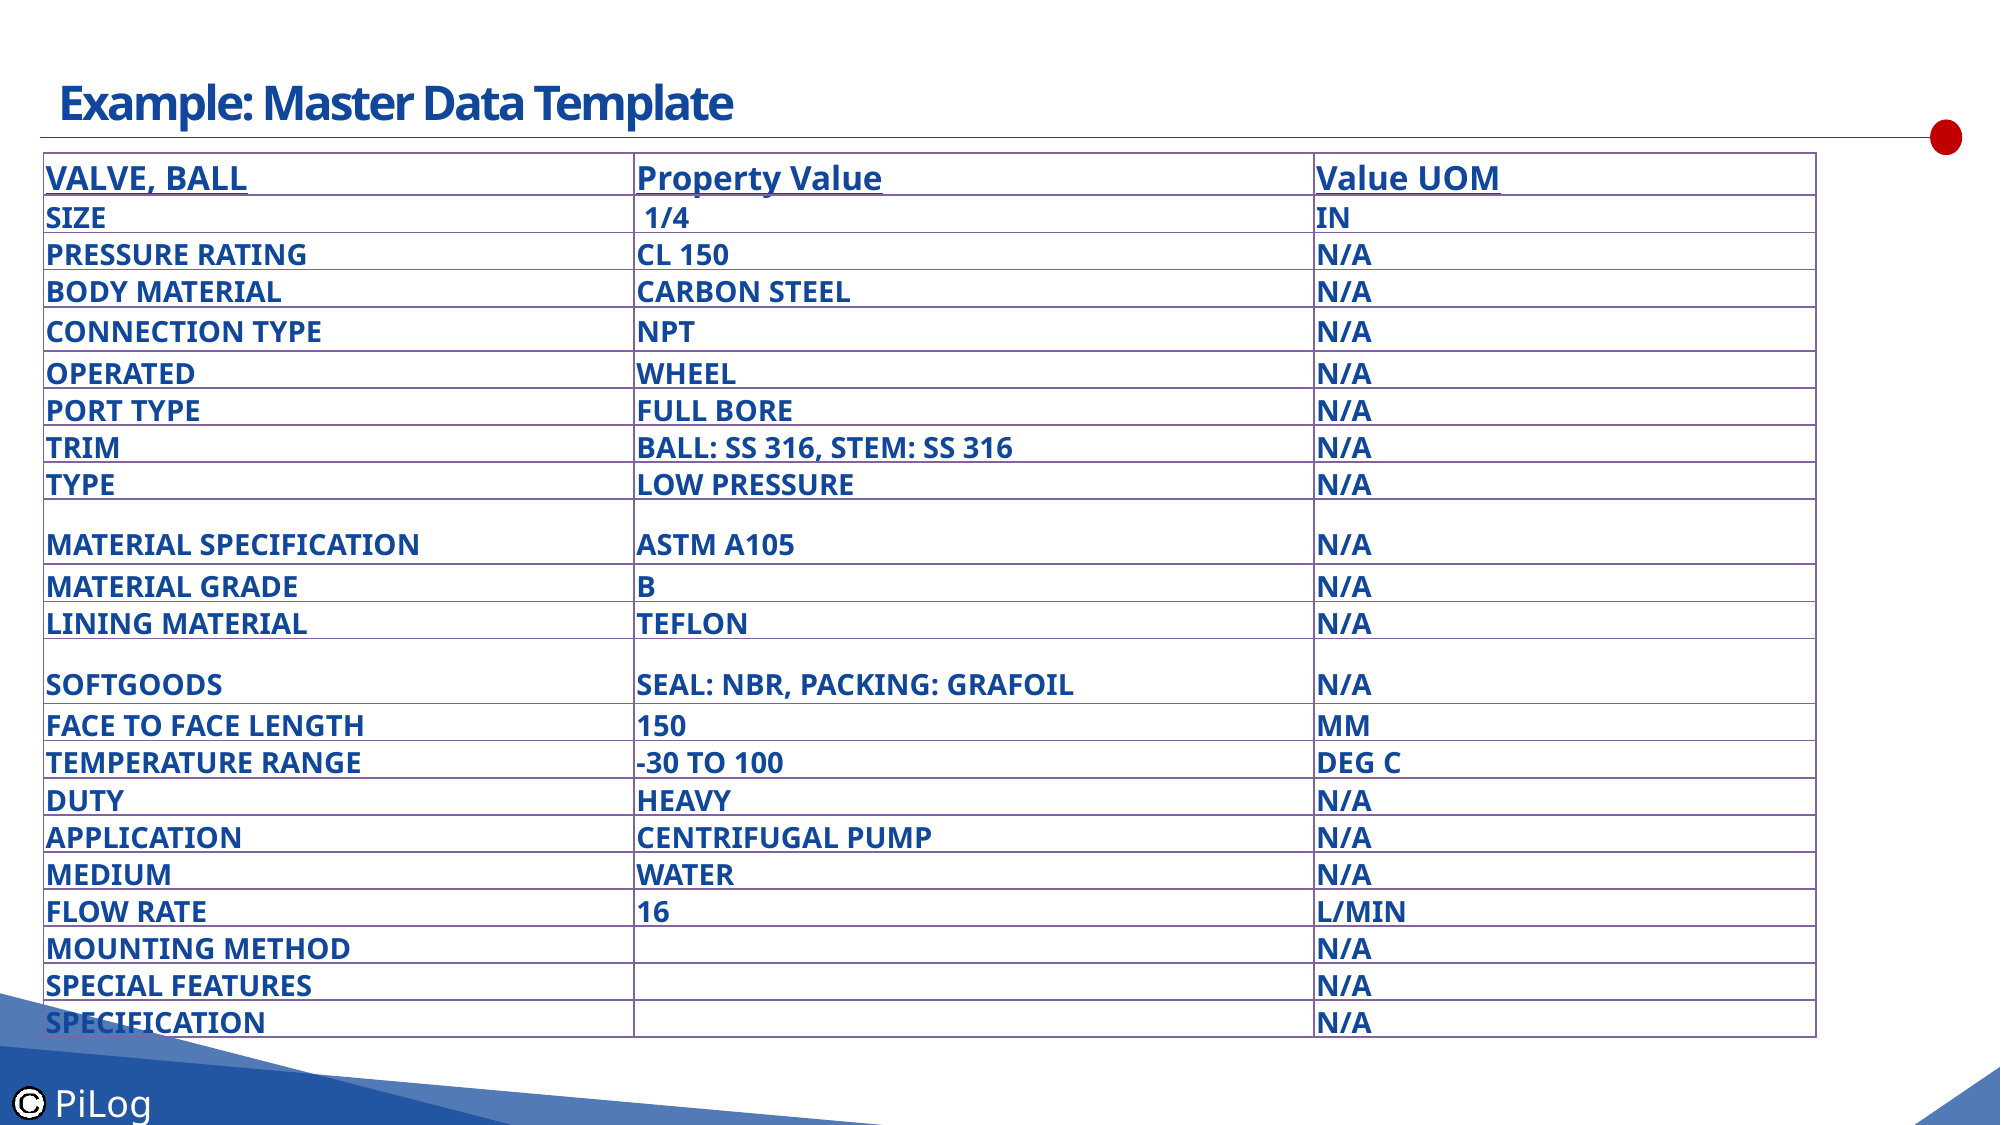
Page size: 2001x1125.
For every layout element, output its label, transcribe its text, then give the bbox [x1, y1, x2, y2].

table_cell -30 TO 100 [635, 741, 1313, 777]
table_cell NPT [635, 308, 1313, 350]
table_cell HEAVY [635, 779, 1313, 814]
table_cell L/MIN [1315, 890, 1815, 925]
table_cell PORT TYPE [44, 389, 633, 424]
table_cell APPLICATION [44, 816, 633, 851]
table_cell TRIM [44, 426, 633, 461]
table_cell N/A [1315, 463, 1815, 498]
table_cell SOFTGOODS [44, 639, 633, 703]
table_cell B [635, 565, 1313, 601]
table_cell N/A [1315, 1001, 1815, 1036]
table_cell LINING MATERIAL [44, 602, 633, 638]
table_cell N/A [1315, 308, 1815, 350]
table_cell N/A [1315, 602, 1815, 638]
table_header Property Value [635, 154, 1313, 194]
table_cell N/A [1315, 779, 1815, 814]
table_cell OPERATED [44, 352, 633, 387]
table_cell N/A [1315, 426, 1815, 461]
table_cell CL 150 [635, 233, 1313, 269]
table_cell TEMPERATURE RANGE [44, 741, 633, 777]
table_cell SIZE [44, 196, 633, 232]
table_cell DEG C [1315, 741, 1815, 777]
table_cell FACE TO FACE LENGTH [44, 704, 633, 740]
table_cell MATERIAL GRADE [44, 565, 633, 601]
table_cell PRESSURE RATING [44, 233, 633, 269]
table_cell MOUNTING METHOD [44, 927, 633, 962]
table_cell IN [1315, 196, 1815, 232]
text_box Example: Master Data Template [43, 47, 1544, 138]
table_cell 1/4 [635, 196, 1313, 232]
table_cell BODY MATERIAL [44, 270, 633, 306]
table_cell CONNECTION TYPE [44, 308, 633, 350]
table_cell LOW PRESSURE [635, 463, 1313, 498]
table_cell [635, 1001, 1313, 1036]
table_cell TYPE [44, 463, 633, 498]
table_cell TEFLON [635, 602, 1313, 638]
table_cell N/A [1315, 352, 1815, 387]
table_cell 16 [635, 890, 1313, 925]
table_cell CENTRIFUGAL PUMP [635, 816, 1313, 851]
table_cell MATERIAL SPECIFICATION [44, 500, 633, 563]
table_cell N/A [1315, 853, 1815, 888]
table_cell BALL: SS 316, STEM: SS 316 [635, 426, 1313, 461]
table_cell WATER [635, 853, 1313, 888]
table_cell N/A [1315, 389, 1815, 424]
table_header VALVE, BALL [44, 154, 633, 194]
table_cell CARBON STEEL [635, 270, 1313, 306]
table_cell SPECIFICATION [44, 1001, 633, 1036]
table_cell N/A [1315, 270, 1815, 306]
table_cell [635, 964, 1313, 999]
table_cell DUTY [44, 779, 633, 814]
table_cell MM [1315, 704, 1815, 740]
table_cell SPECIAL FEATURES [44, 964, 633, 999]
table_cell ASTM A105 [635, 500, 1313, 563]
text_box PiLog [39, 1072, 322, 1125]
table_cell MEDIUM [44, 853, 633, 888]
table_cell N/A [1315, 639, 1815, 703]
table_cell N/A [1315, 565, 1815, 601]
table_cell N/A [1315, 816, 1815, 851]
table_cell N/A [1315, 233, 1815, 269]
table_cell N/A [1315, 927, 1815, 962]
table_cell 150 [635, 704, 1313, 740]
table_cell [635, 927, 1313, 962]
picture [12, 1086, 39, 1120]
table_cell FULL BORE [635, 389, 1313, 424]
table_cell SEAL: NBR, PACKING: GRAFOIL [635, 639, 1313, 703]
table_cell FLOW RATE [44, 890, 633, 925]
table_cell N/A [1315, 500, 1815, 563]
table_cell N/A [1315, 964, 1815, 999]
table_cell WHEEL [635, 352, 1313, 387]
table_header Value UOM [1315, 154, 1815, 194]
